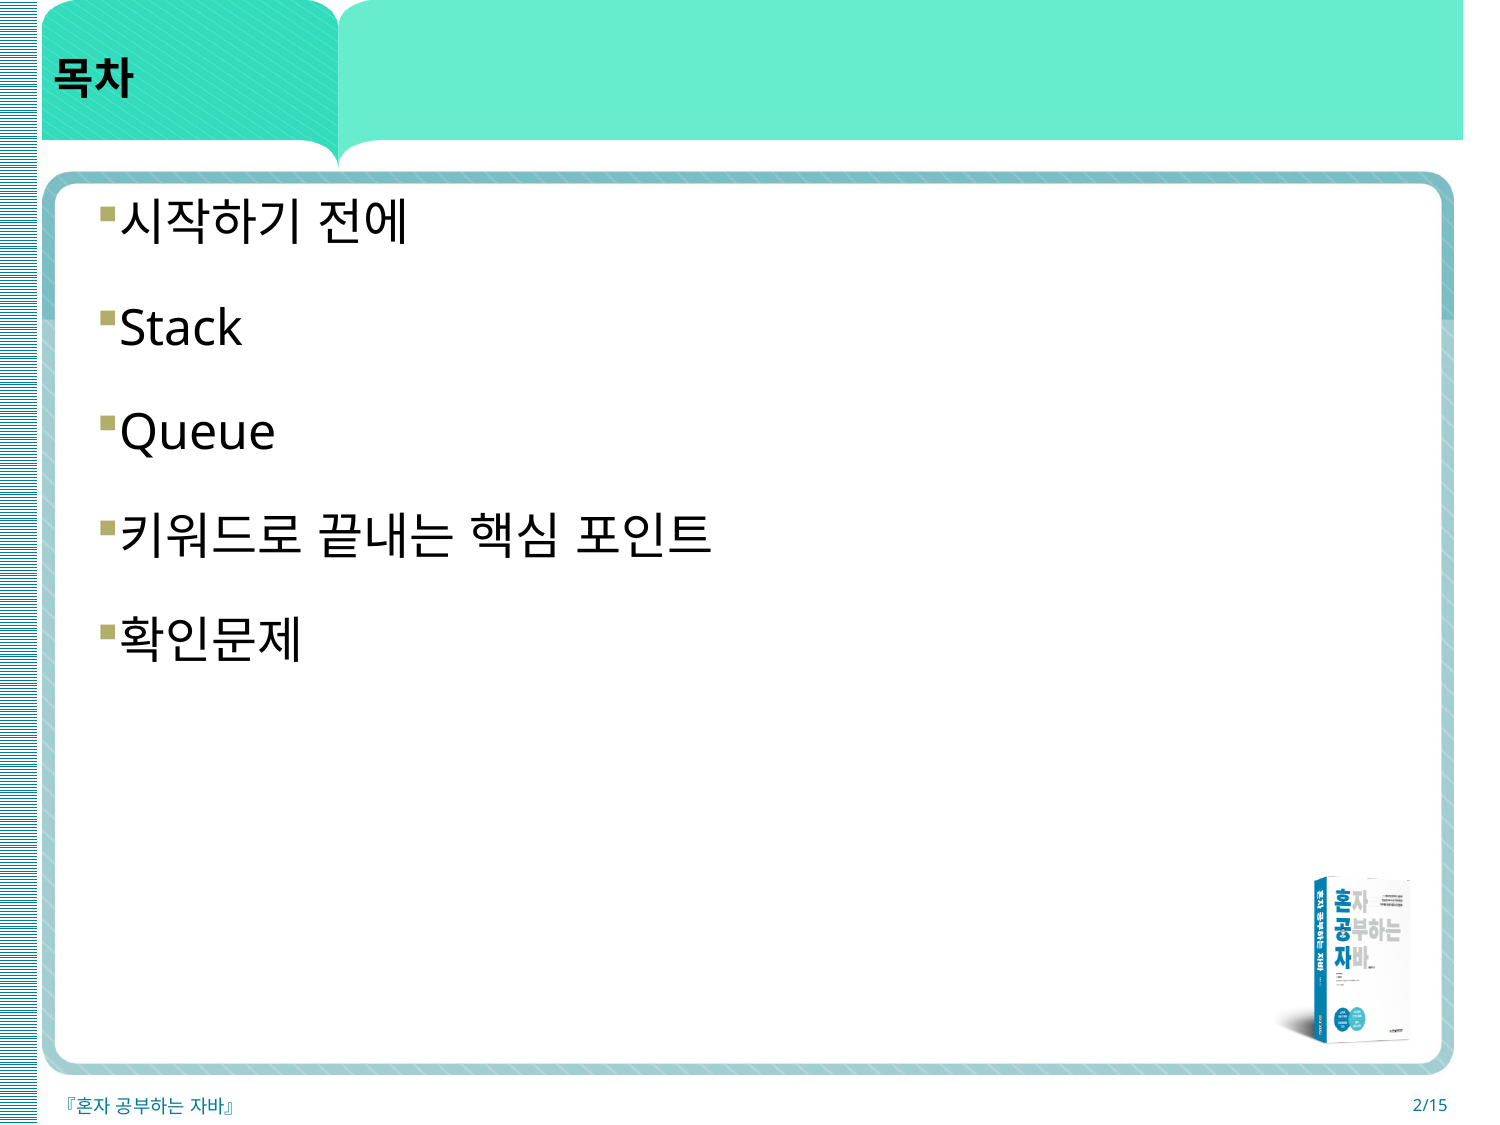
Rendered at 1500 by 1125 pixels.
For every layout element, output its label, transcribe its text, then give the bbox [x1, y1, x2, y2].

picture [116, 1102, 131, 1107]
picture [42, 0, 1463, 152]
title 목차 [39, 42, 1280, 138]
list 시작하기 전에 Stack Queue 키워드로 끝내는 핵심 포인트 확인문제 [37, 152, 1463, 1091]
picture [68, 1097, 75, 1110]
picture [1243, 797, 1488, 1122]
picture [225, 1102, 232, 1115]
